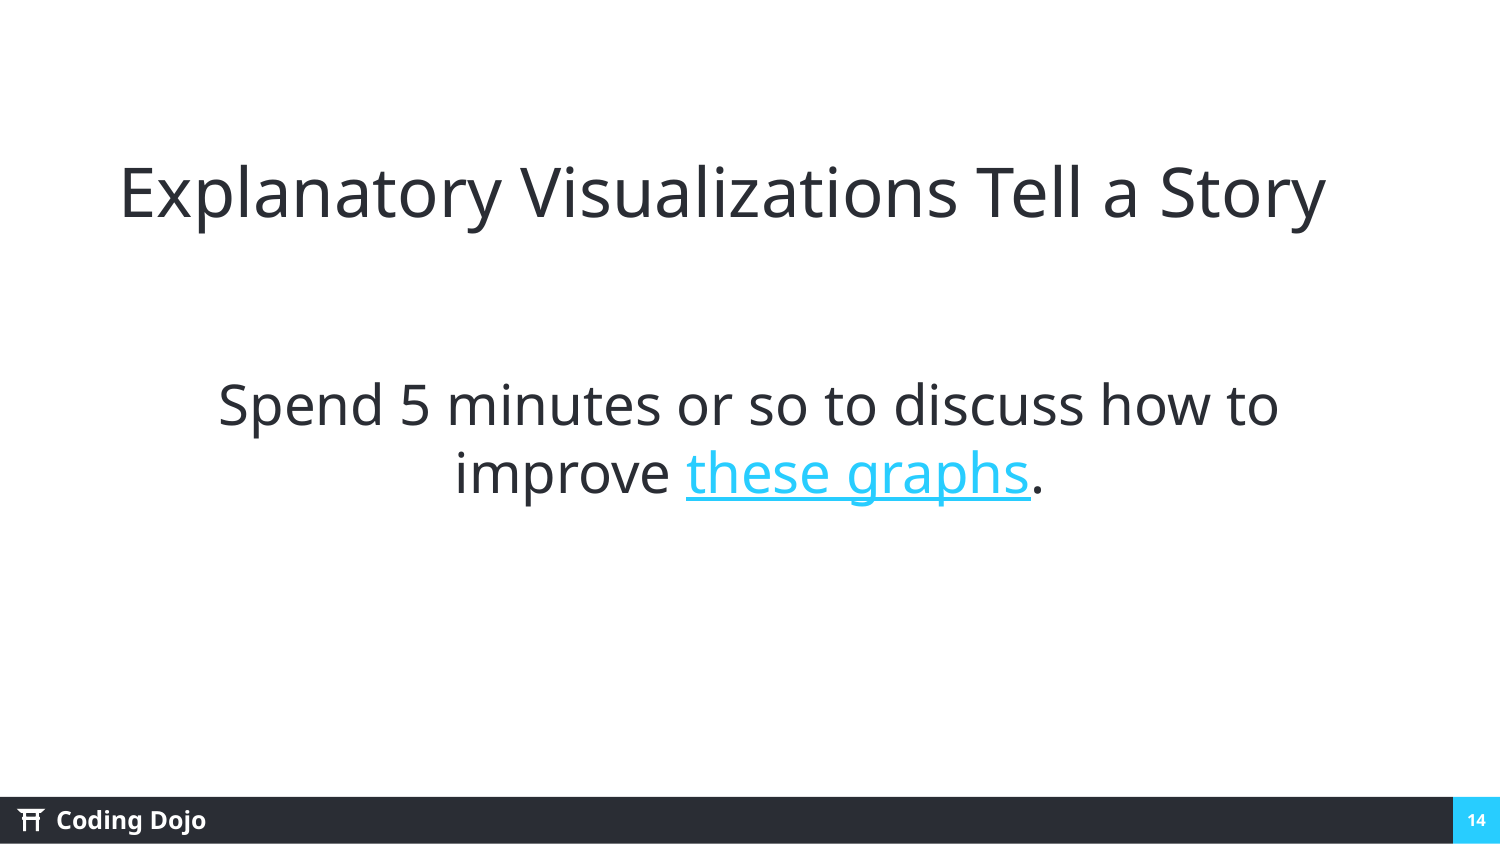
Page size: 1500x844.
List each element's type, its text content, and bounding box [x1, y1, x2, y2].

title Spend 5 minutes or so to discuss how to improve these graphs. [103, 386, 1397, 511]
picture [15, 804, 47, 836]
title Explanatory Visualizations Tell a Story [115, 145, 1397, 261]
